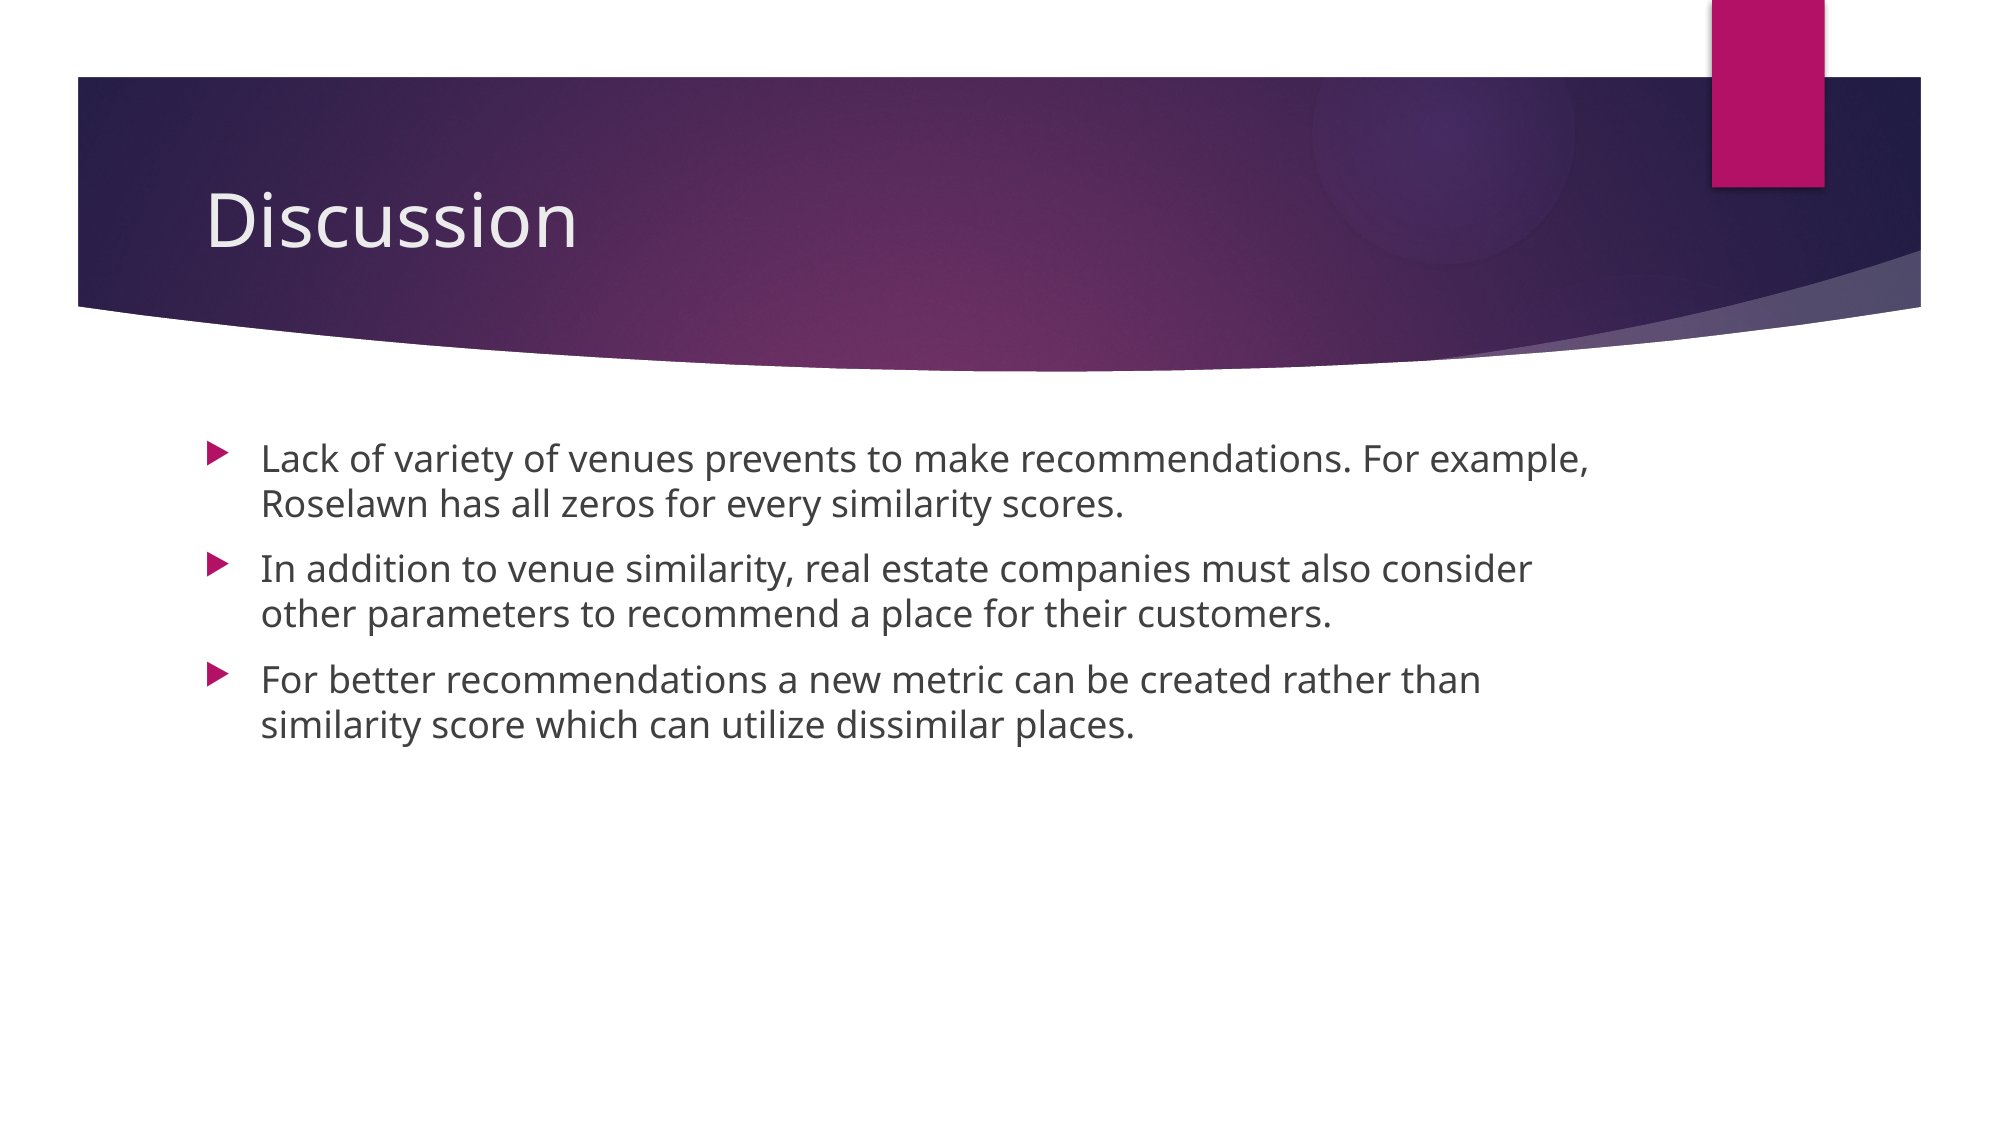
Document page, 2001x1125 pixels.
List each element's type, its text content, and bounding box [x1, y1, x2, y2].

title Discussion [189, 159, 1627, 276]
list Lack of variety of venues prevents to make recommendations. For example, Roselawn has all zeros for every similarity scores. In addition to venue similarity, real estate companies must also consider other parameters to recommend a place for their customers. For better recommendations a new metric can be created rather than similarity score which can utilize dissimilar places. [189, 427, 1638, 988]
